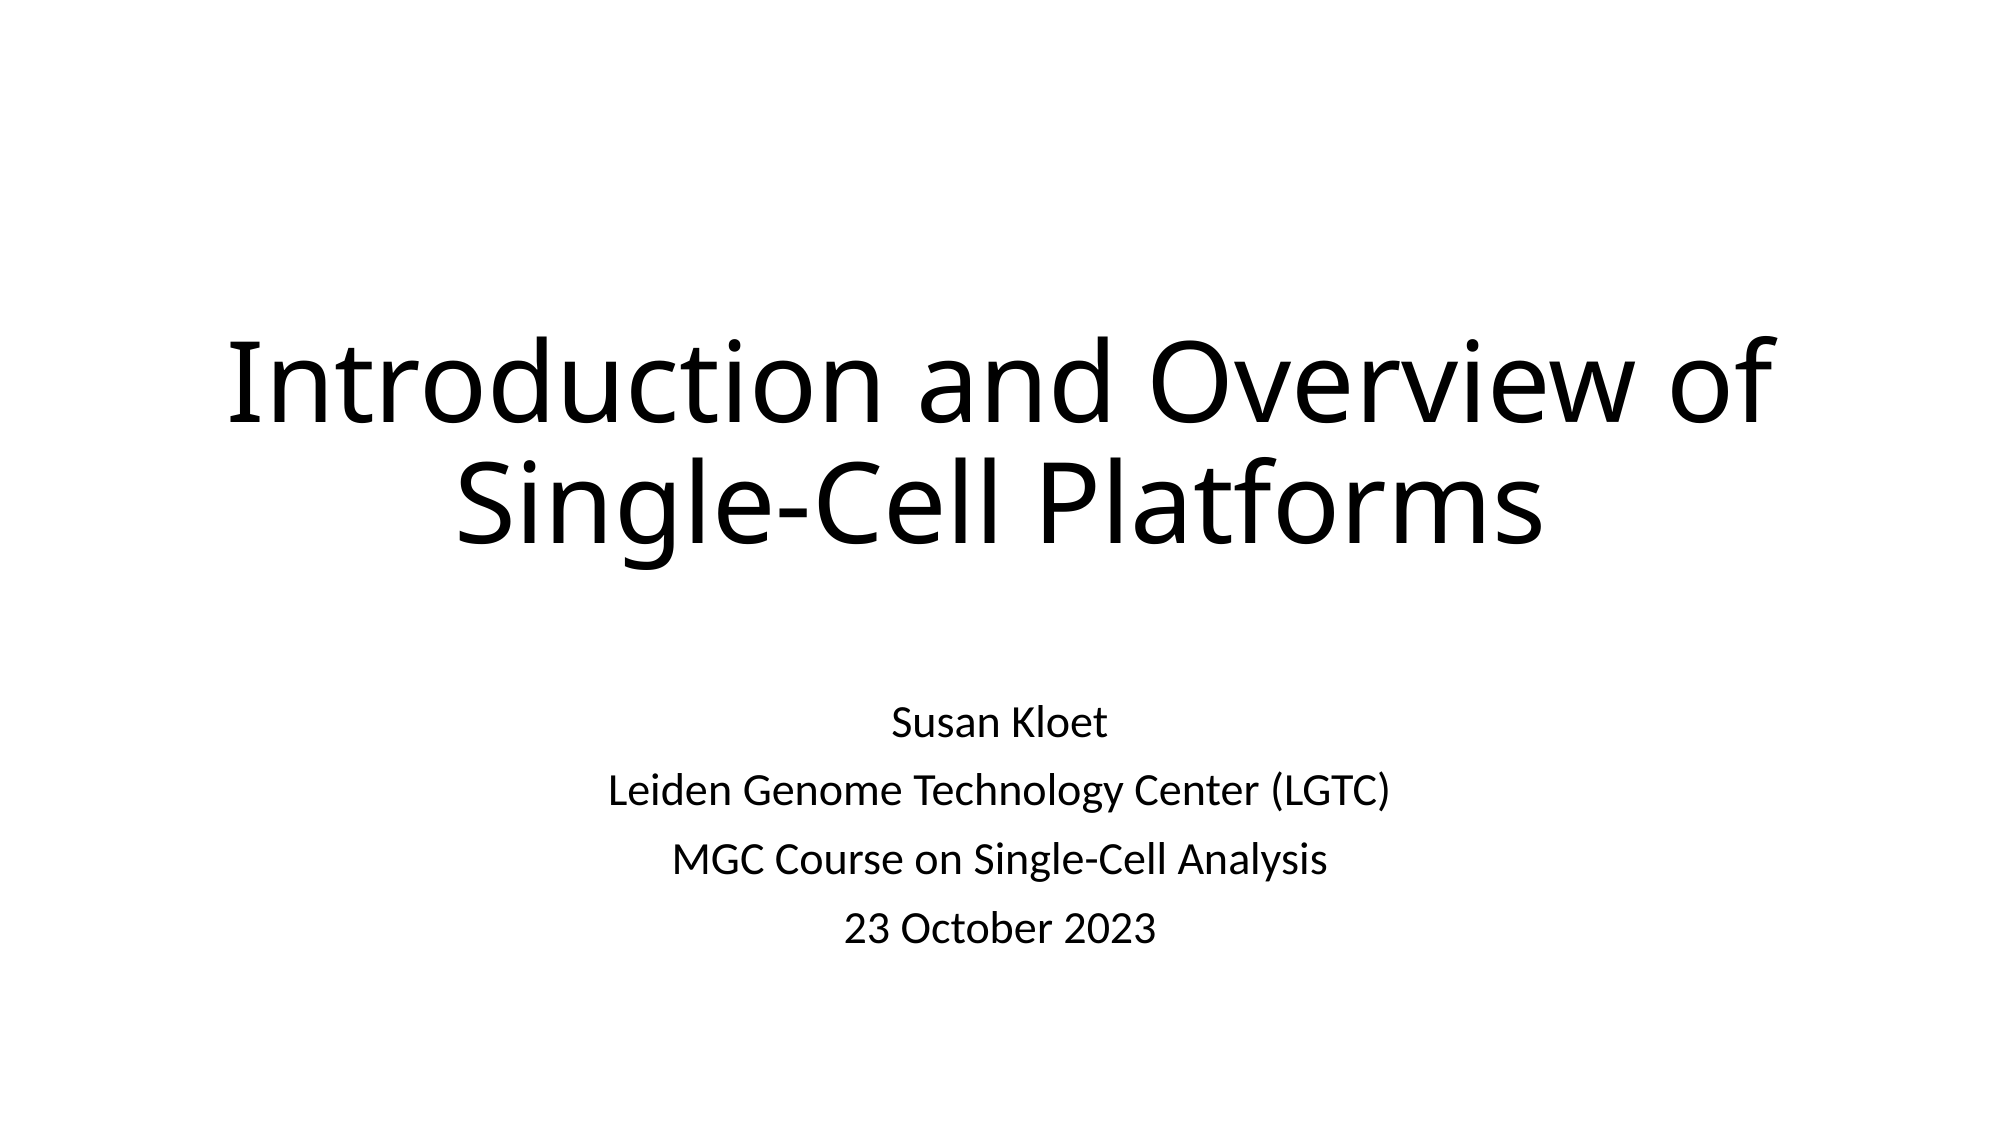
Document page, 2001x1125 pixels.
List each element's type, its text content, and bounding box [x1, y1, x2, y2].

subtitle Susan Kloet Leiden Genome Technology Center (LGTC) MGC Course on Single-Cell Analysis 23 October 2023 [249, 689, 1750, 962]
title Introduction and Overview of Single-Cell Platforms [63, 184, 1939, 576]
